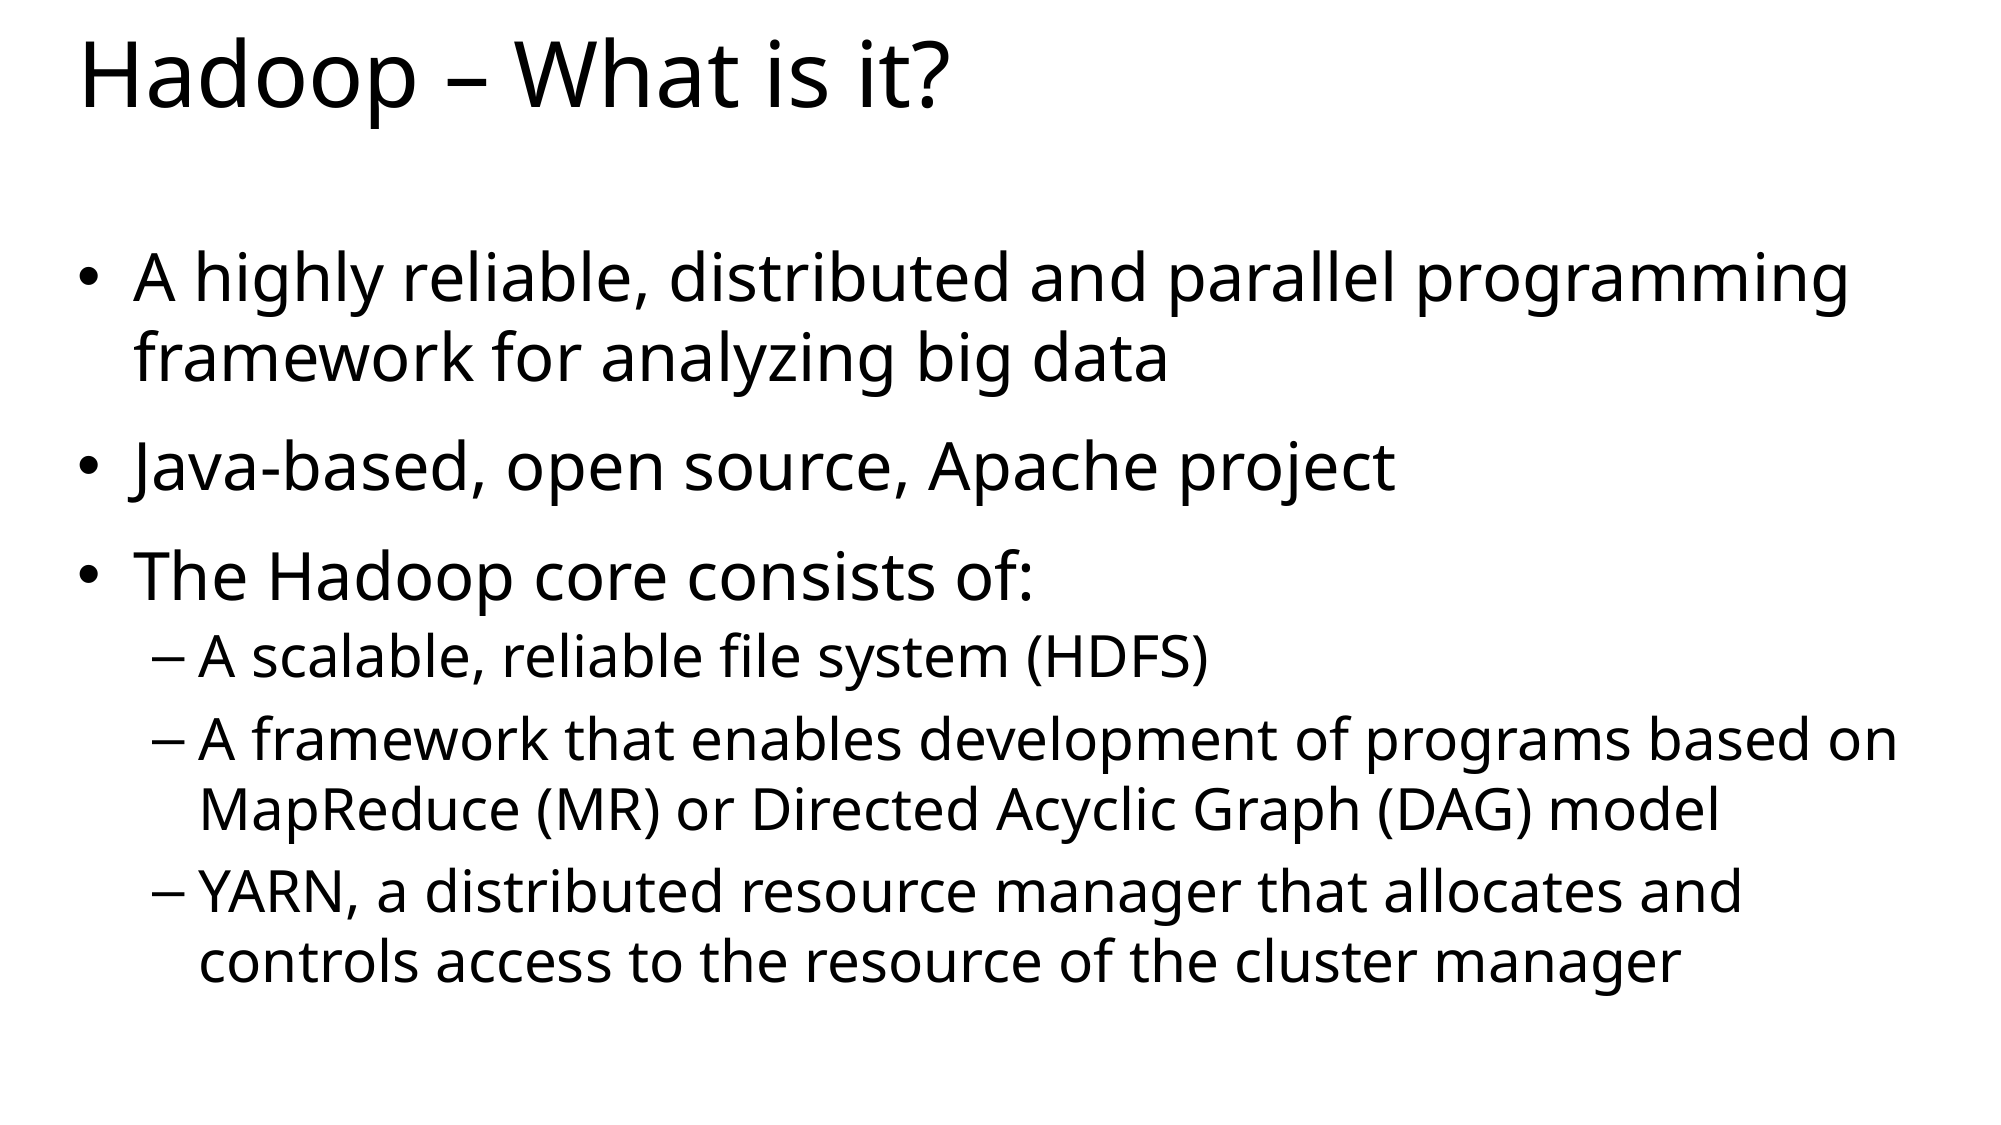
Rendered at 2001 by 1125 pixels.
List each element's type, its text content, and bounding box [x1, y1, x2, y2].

list A highly reliable, distributed and parallel programming framework for analyzing big data Java-based, open source, Apache project The Hadoop core consists of: A scalable, reliable file system (HDFS) A framework that enables development of programs based on MapReduce (MR) or Directed Acyclic Graph (DAG) model YARN, a distributed resource manager that allocates and controls access to the resource of the cluster manager [62, 227, 1953, 1096]
title Hadoop – What is it? [62, 29, 1953, 205]
